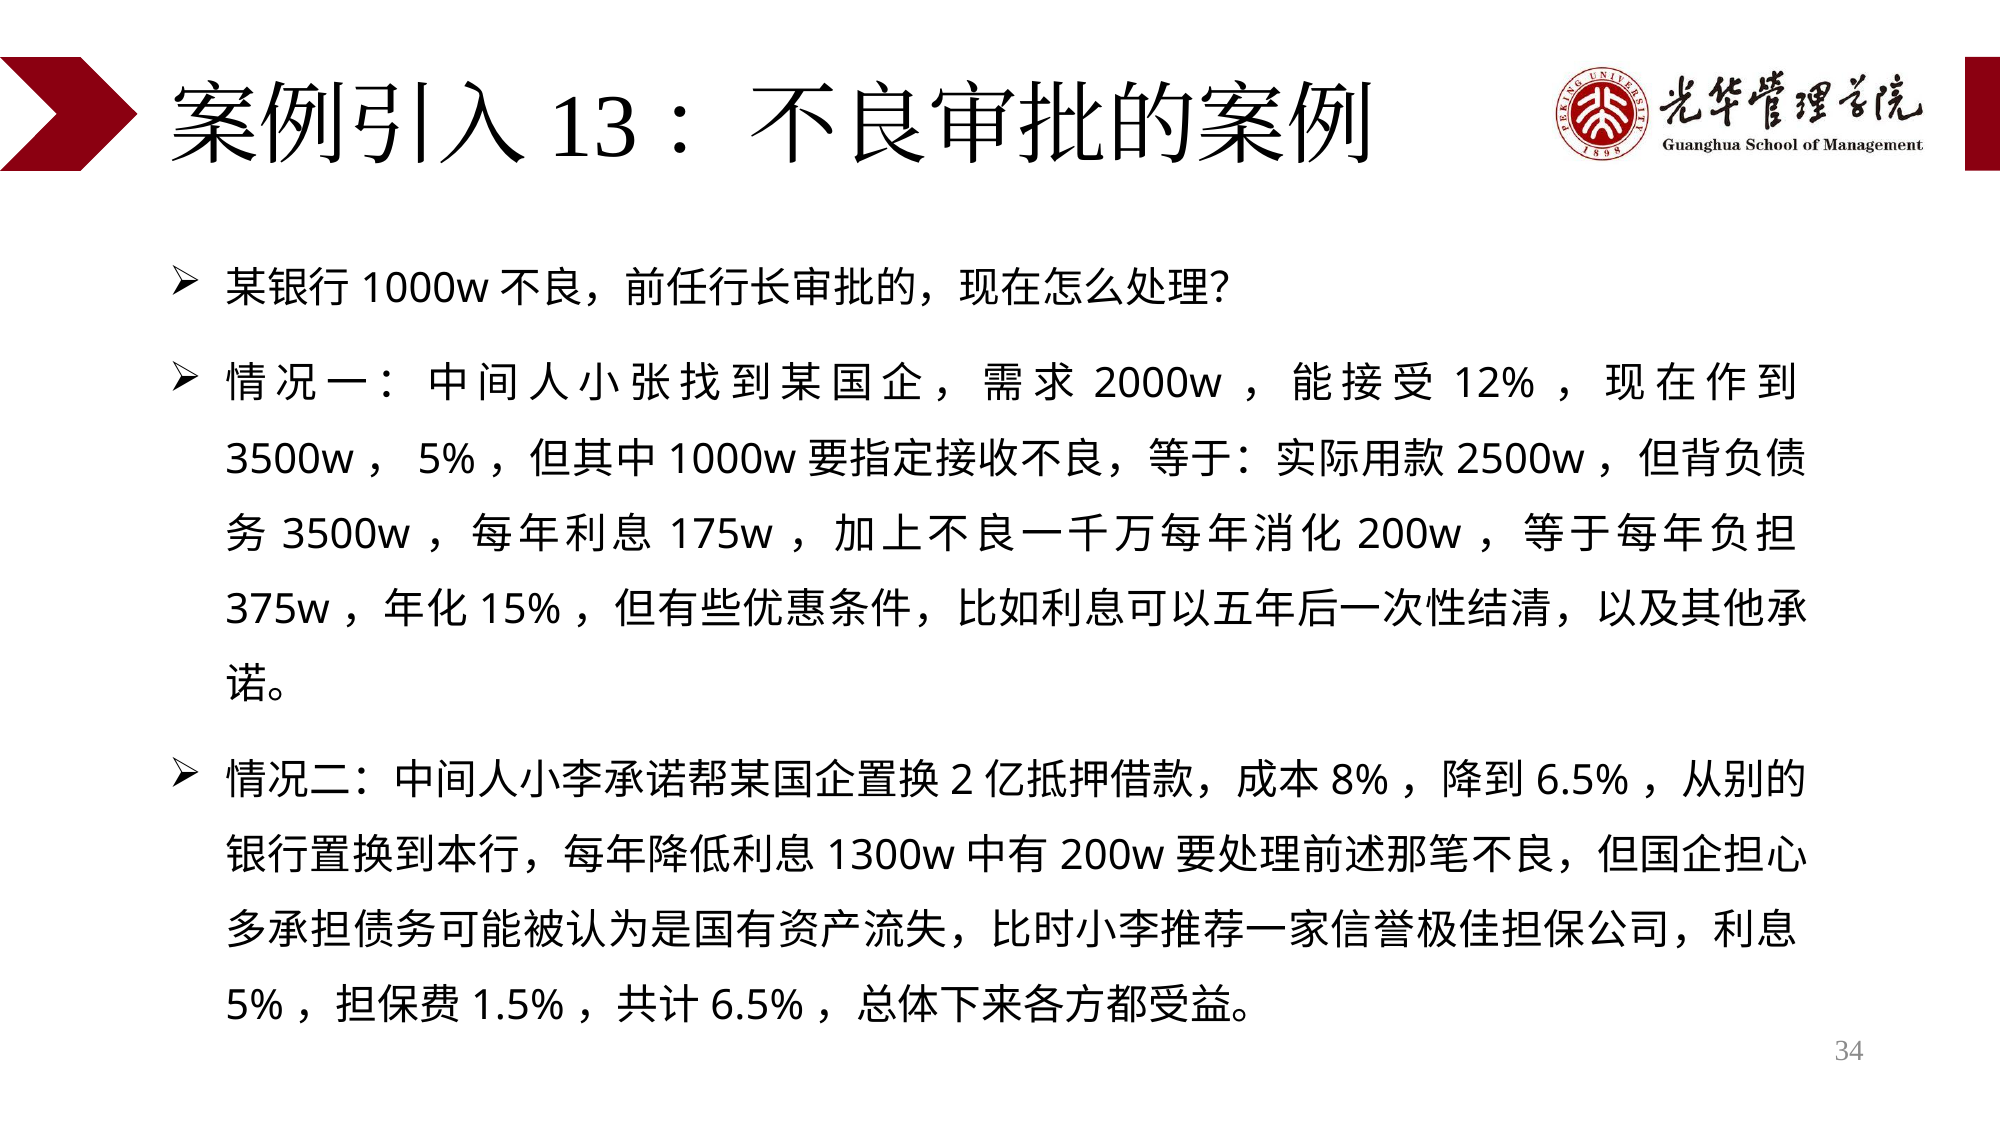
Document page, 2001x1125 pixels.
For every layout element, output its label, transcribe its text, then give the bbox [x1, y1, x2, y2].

picture [1507, 27, 1965, 200]
slide_number 34 [1823, 1018, 1880, 1079]
list 某银行1000w不良，前任行长审批的，现在怎么处理？ 情况一：中间人小张找到某国企，需求2000w，能接受12%，现在作到3500w，5%，但其中1000w要指定接收不良，等于：实际用款2500w，但背负债务3500w，每年利息175w，加上不良一千万每年消化200w，等于每年负担375w，年化15%，但有些优惠条件，比如利息可以五年后一次性结清，以及其他承诺。 情况二：中间人小李承诺帮某国企置换2亿抵押借款，成本8%，降到6.5%，从别的银行置换到本行，每年降低利息1300w中有200w要处理前述那笔不良，但国企担心多承担债务可能被认为是国有资产流失，比时小李推荐一家信誉极佳担保公司，利息5%，担保费1.5%，共计6.5%，总体下来各方都受益。 [154, 227, 1823, 1079]
title 案例引入13：不良审批的案例 [154, 59, 1537, 195]
